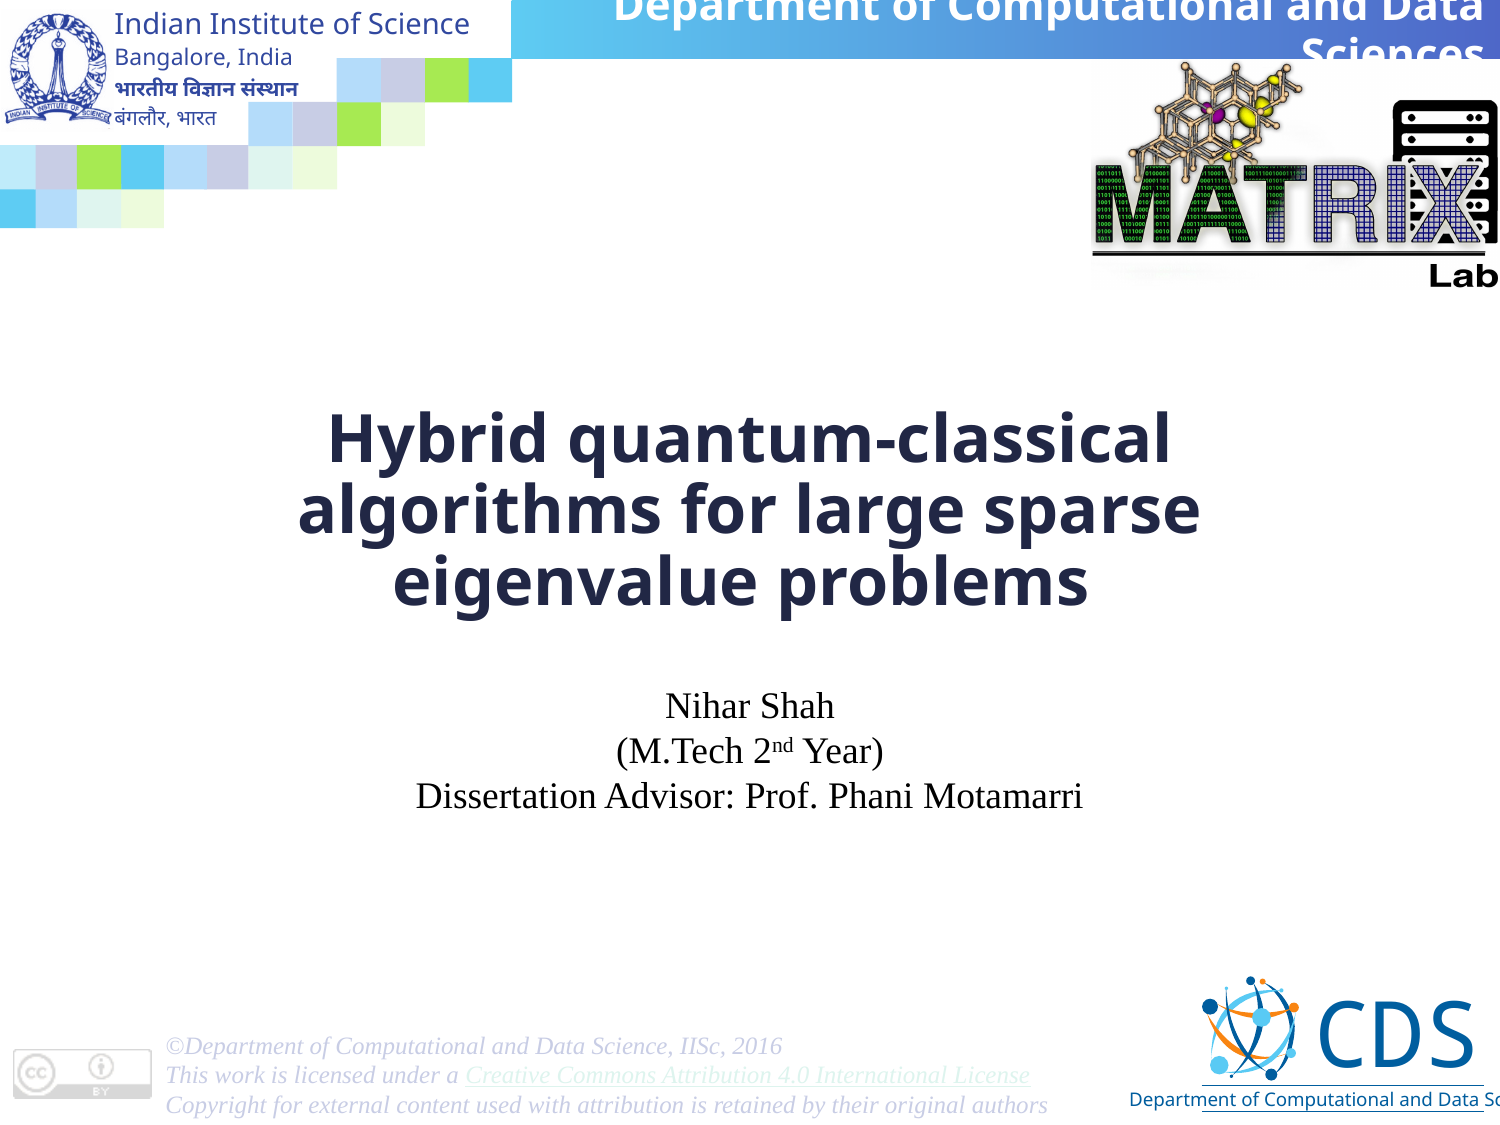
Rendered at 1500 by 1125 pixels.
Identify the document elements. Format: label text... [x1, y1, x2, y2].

text_box Nihar Shah (M.Tech 2nd Year) Dissertation Advisor: Prof. Phani Motamarri [351, 673, 1149, 869]
picture [1091, 59, 1500, 290]
title Hybrid quantum-classical algorithms for large sparse eigenvalue problems [187, 236, 1313, 628]
